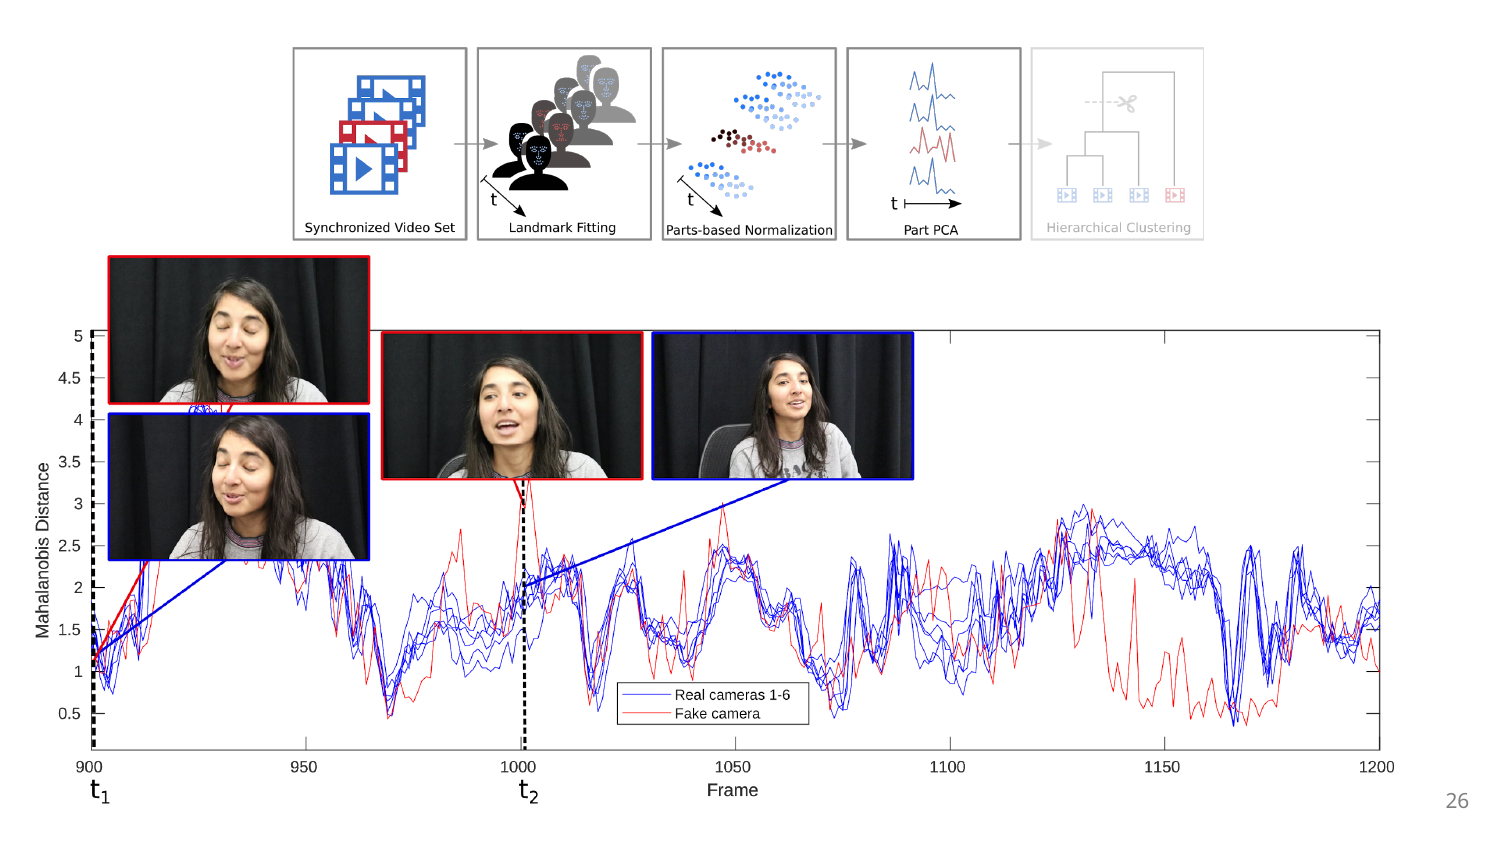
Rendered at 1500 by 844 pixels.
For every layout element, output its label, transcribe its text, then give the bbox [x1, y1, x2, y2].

slide_number 26 [1394, 769, 1484, 834]
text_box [292, 10, 1208, 241]
picture [22, 242, 1477, 809]
